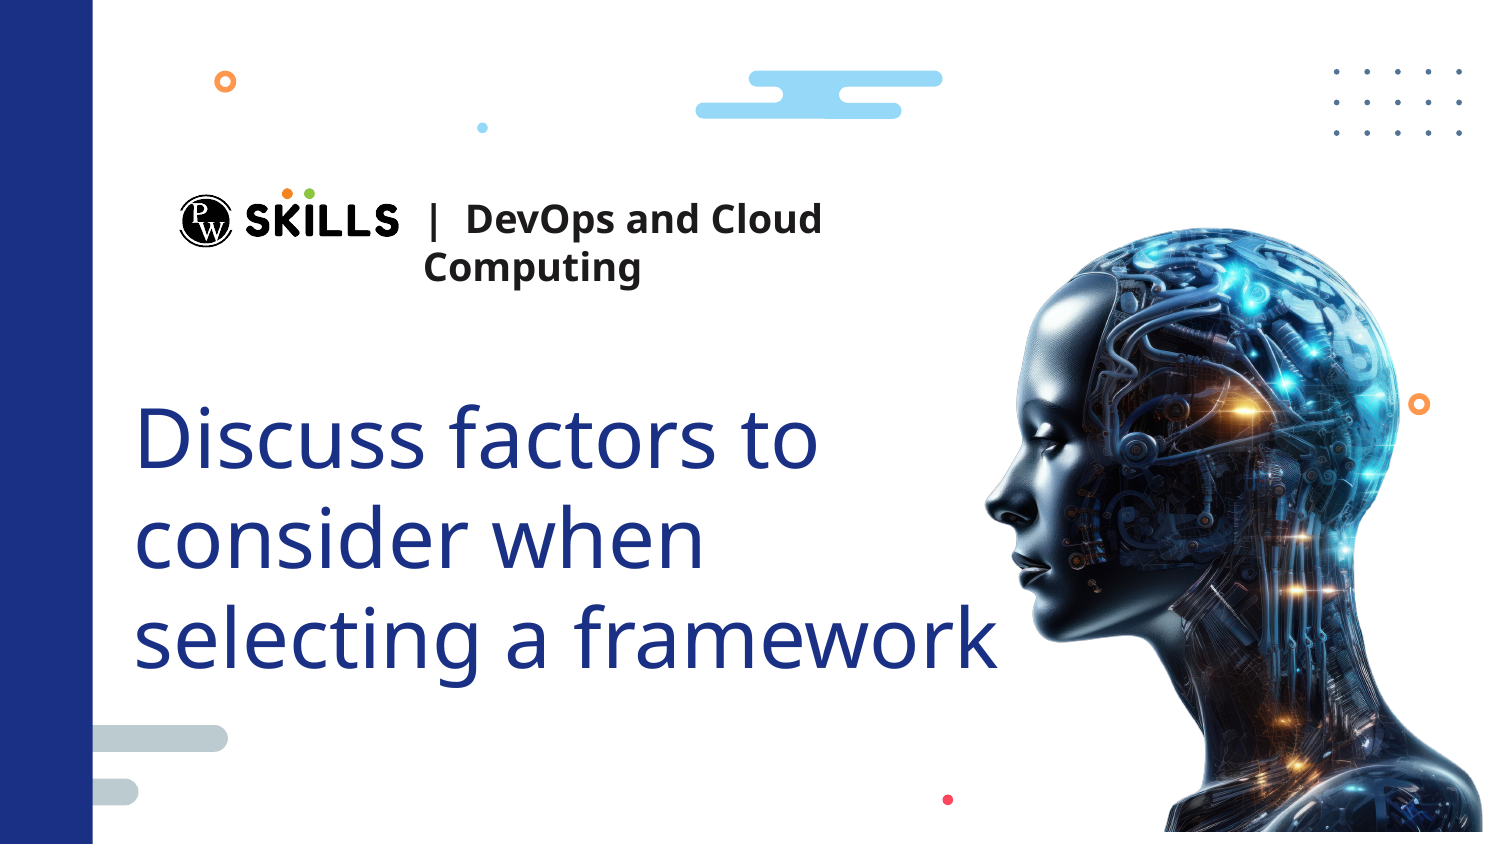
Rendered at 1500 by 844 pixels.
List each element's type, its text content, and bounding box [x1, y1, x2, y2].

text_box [476, 70, 943, 134]
picture [179, 187, 399, 249]
text_box | DevOps and Cloud Computing [407, 179, 1008, 250]
picture [967, 209, 1500, 833]
title Discuss factors to consider when selecting a framework [119, 295, 962, 701]
text_box [0, 0, 93, 844]
